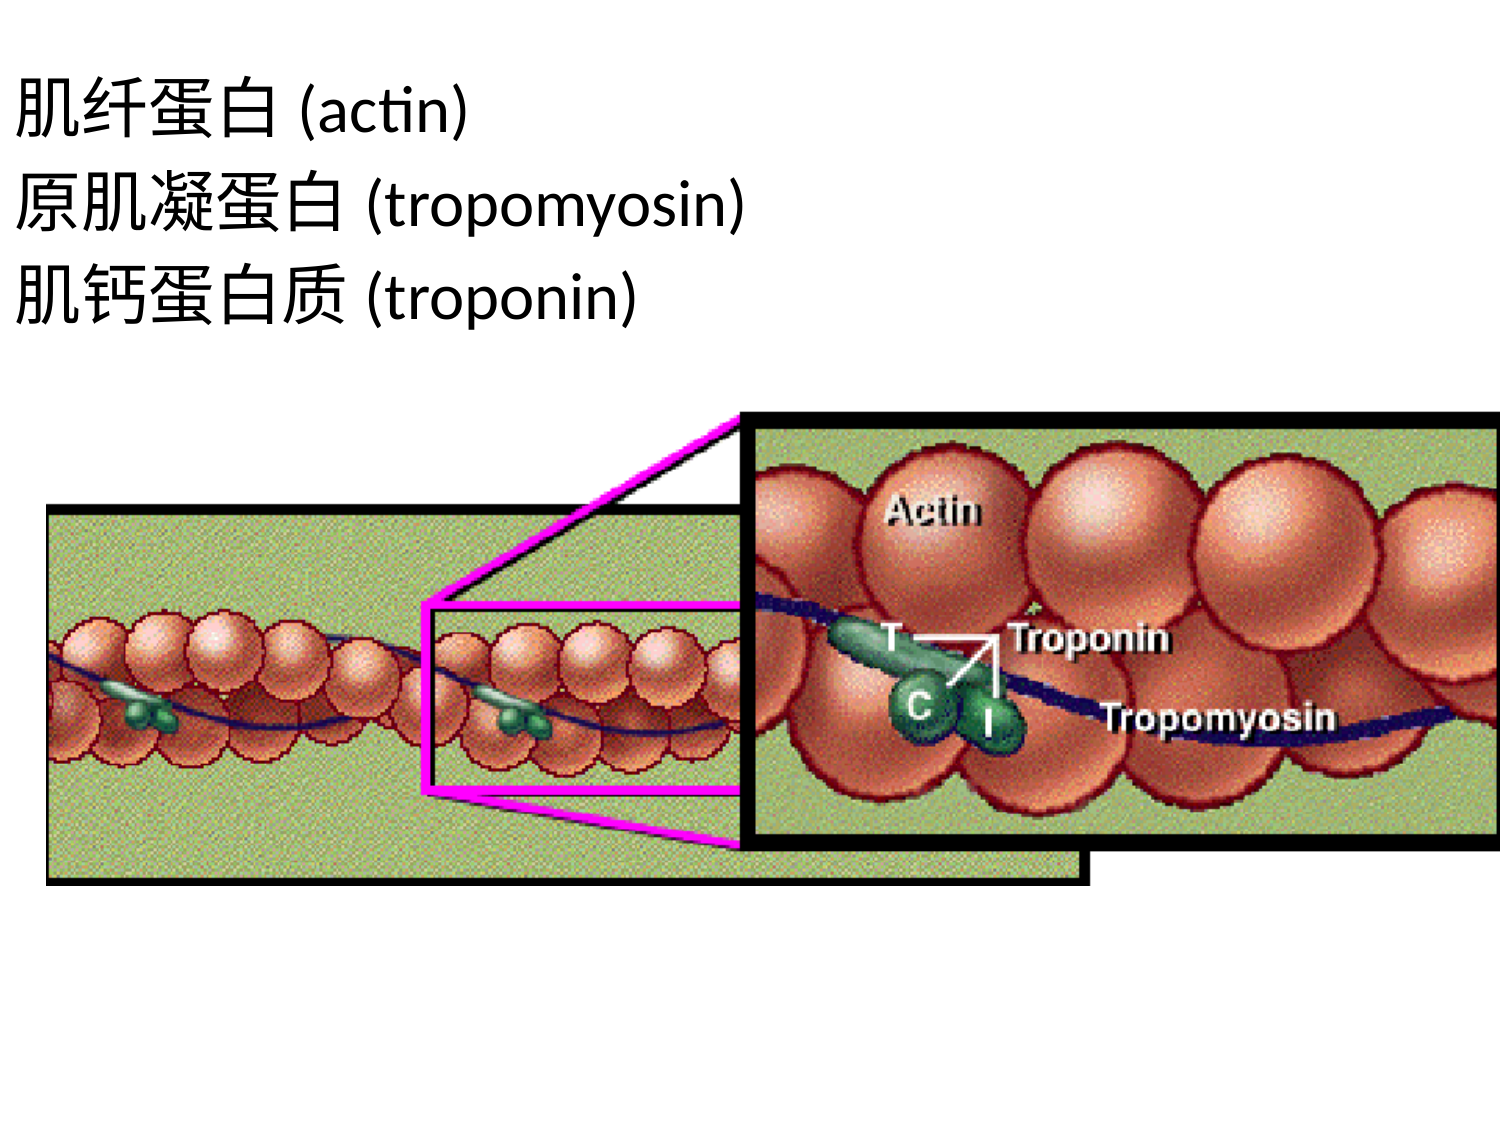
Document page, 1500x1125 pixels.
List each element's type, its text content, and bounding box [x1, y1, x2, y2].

text_box 肌纤蛋白(actin) 原肌凝蛋白(tropomyosin) 肌钙蛋白质(troponin) [0, 58, 1375, 172]
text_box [46, 398, 1500, 887]
